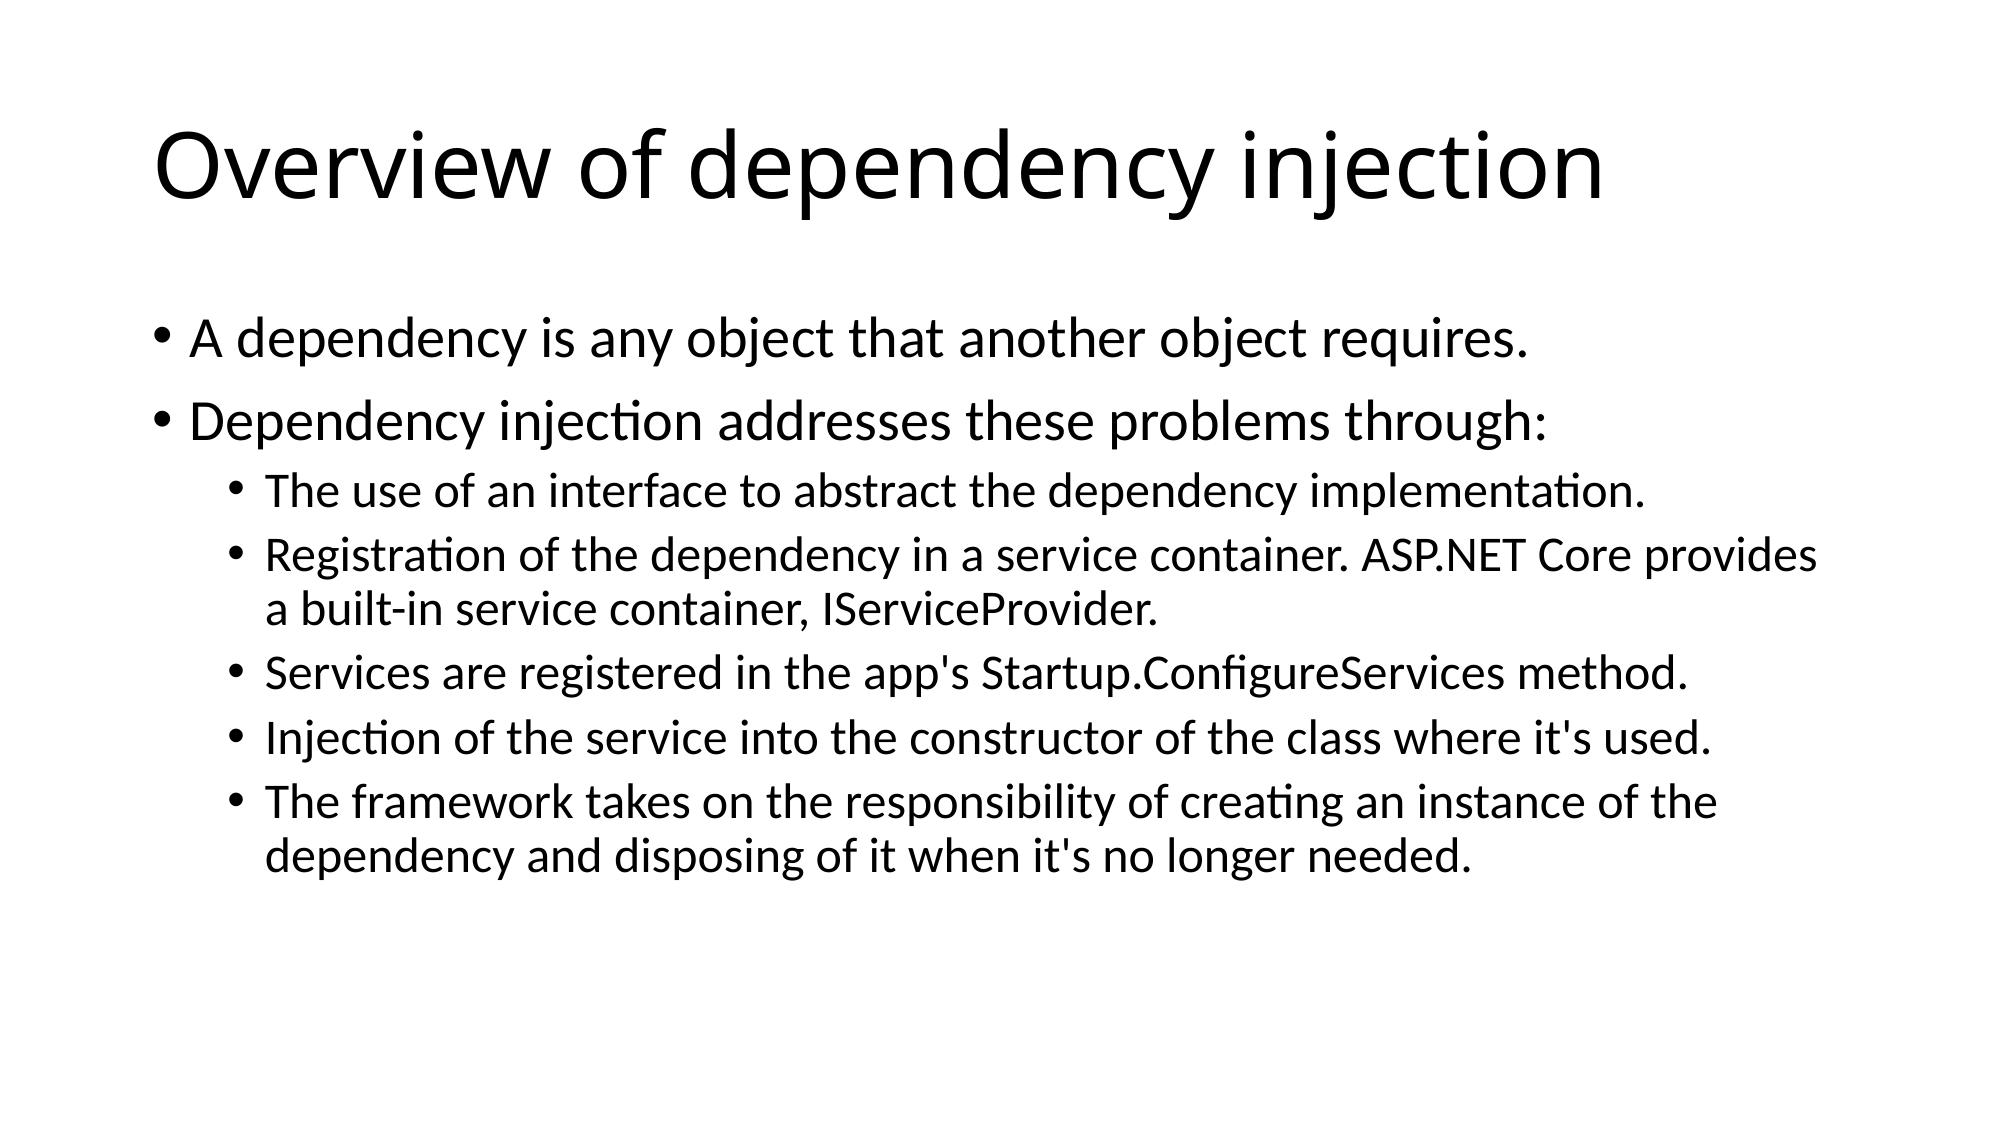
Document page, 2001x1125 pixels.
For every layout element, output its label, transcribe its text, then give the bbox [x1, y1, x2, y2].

list A dependency is any object that another object requires. Dependency injection addresses these problems through: The use of an interface to abstract the dependency implementation. Registration of the dependency in a service container. ASP.NET Core provides a built-in service container, IServiceProvider. Services are registered in the app's Startup.ConfigureServices method. Injection of the service into the constructor of the class where it's used. The framework takes on the responsibility of creating an instance of the dependency and disposing of it when it's no longer needed. [137, 299, 1863, 1014]
title Overview of dependency injection [137, 59, 1863, 278]
